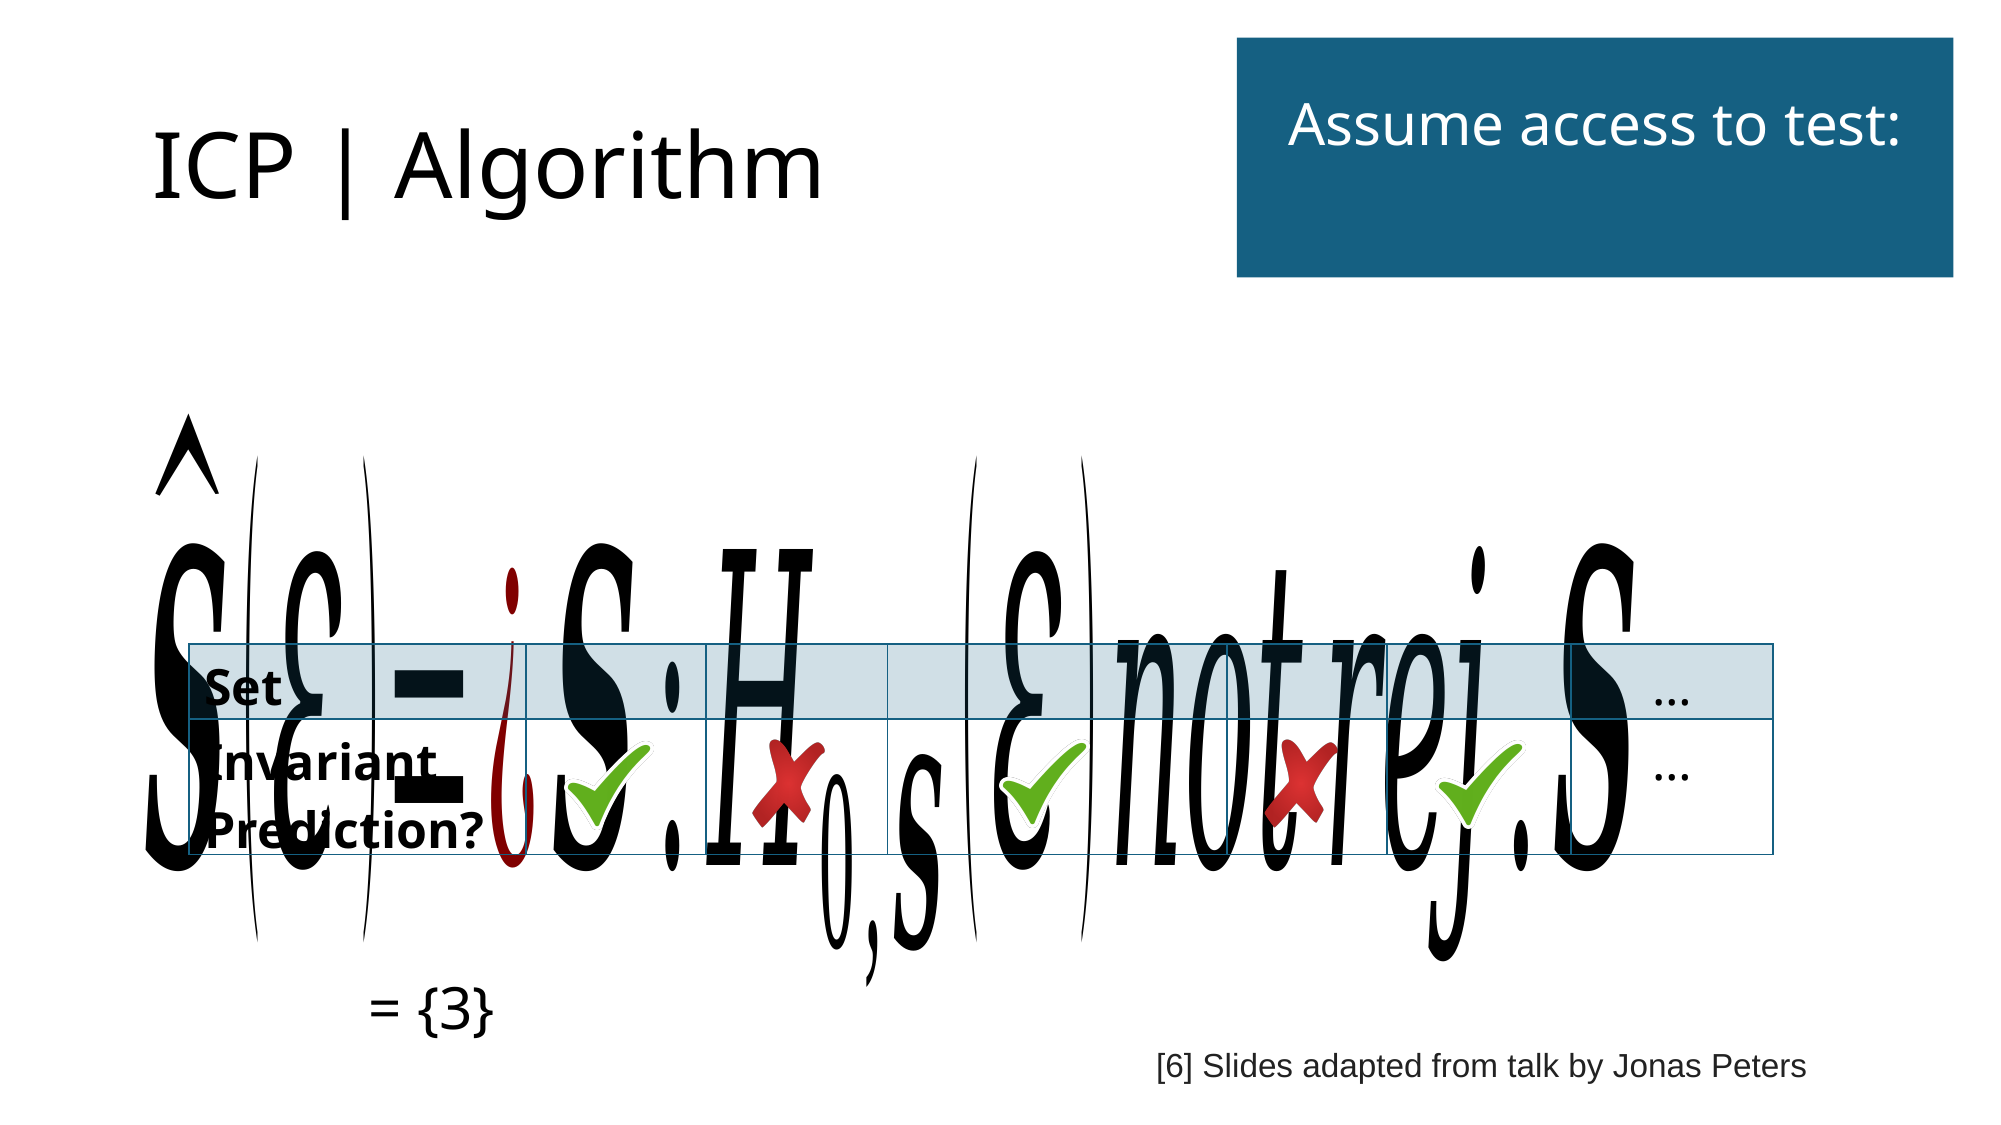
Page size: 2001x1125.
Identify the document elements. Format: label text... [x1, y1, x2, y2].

picture [749, 739, 828, 829]
title ICP | Algorithm [137, 59, 1236, 278]
picture [1435, 739, 1526, 829]
picture [563, 740, 655, 830]
text_box [6] Slides adapted from talk by Jonas Peters [1141, 1037, 1958, 1092]
picture [1262, 739, 1340, 829]
picture [999, 739, 1090, 829]
